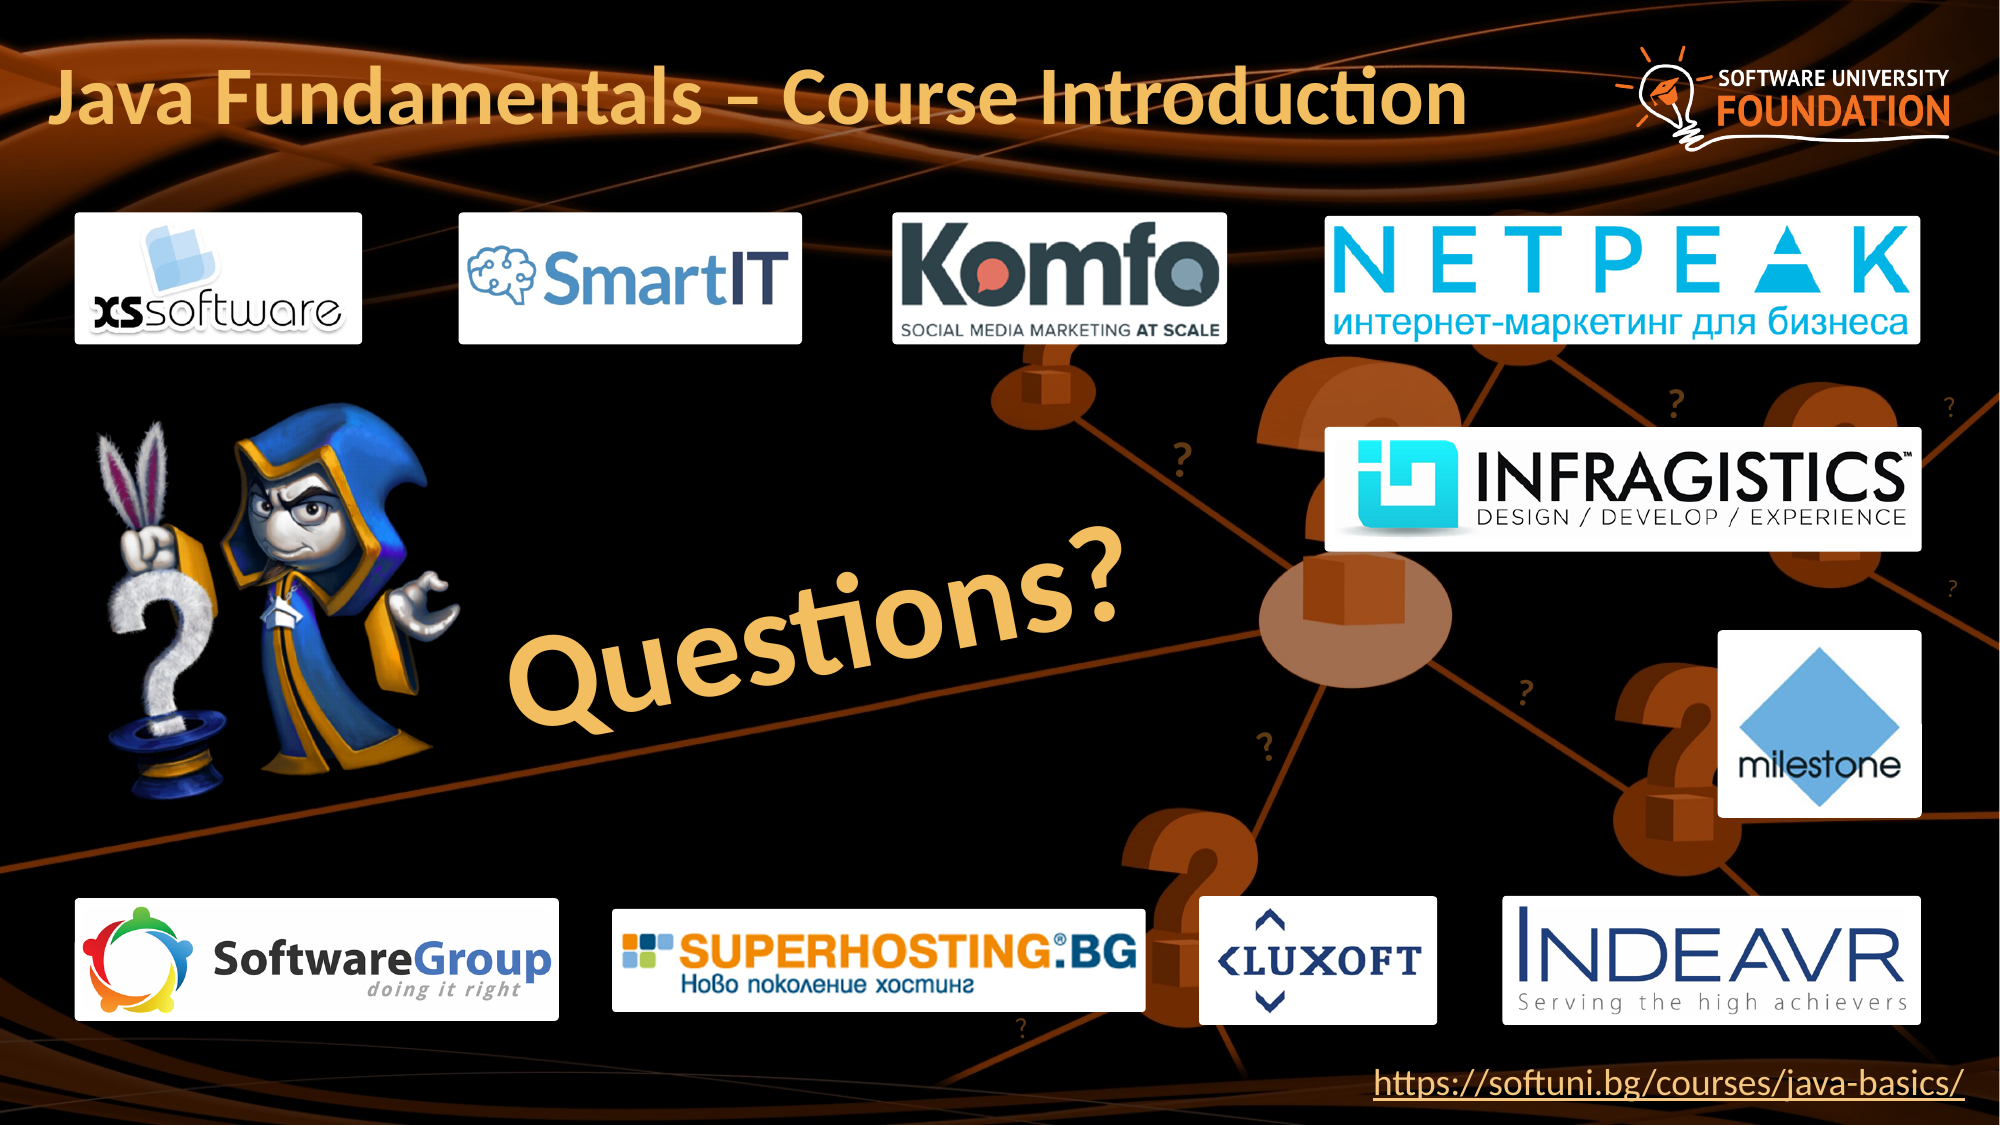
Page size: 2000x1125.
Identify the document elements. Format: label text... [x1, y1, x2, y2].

picture [0, 0, 2000, 1125]
title Java Fundamentals – Course Introduction [30, 6, 1602, 189]
list https://softuni.bg/courses/java-basics/ [250, 1050, 1971, 1110]
